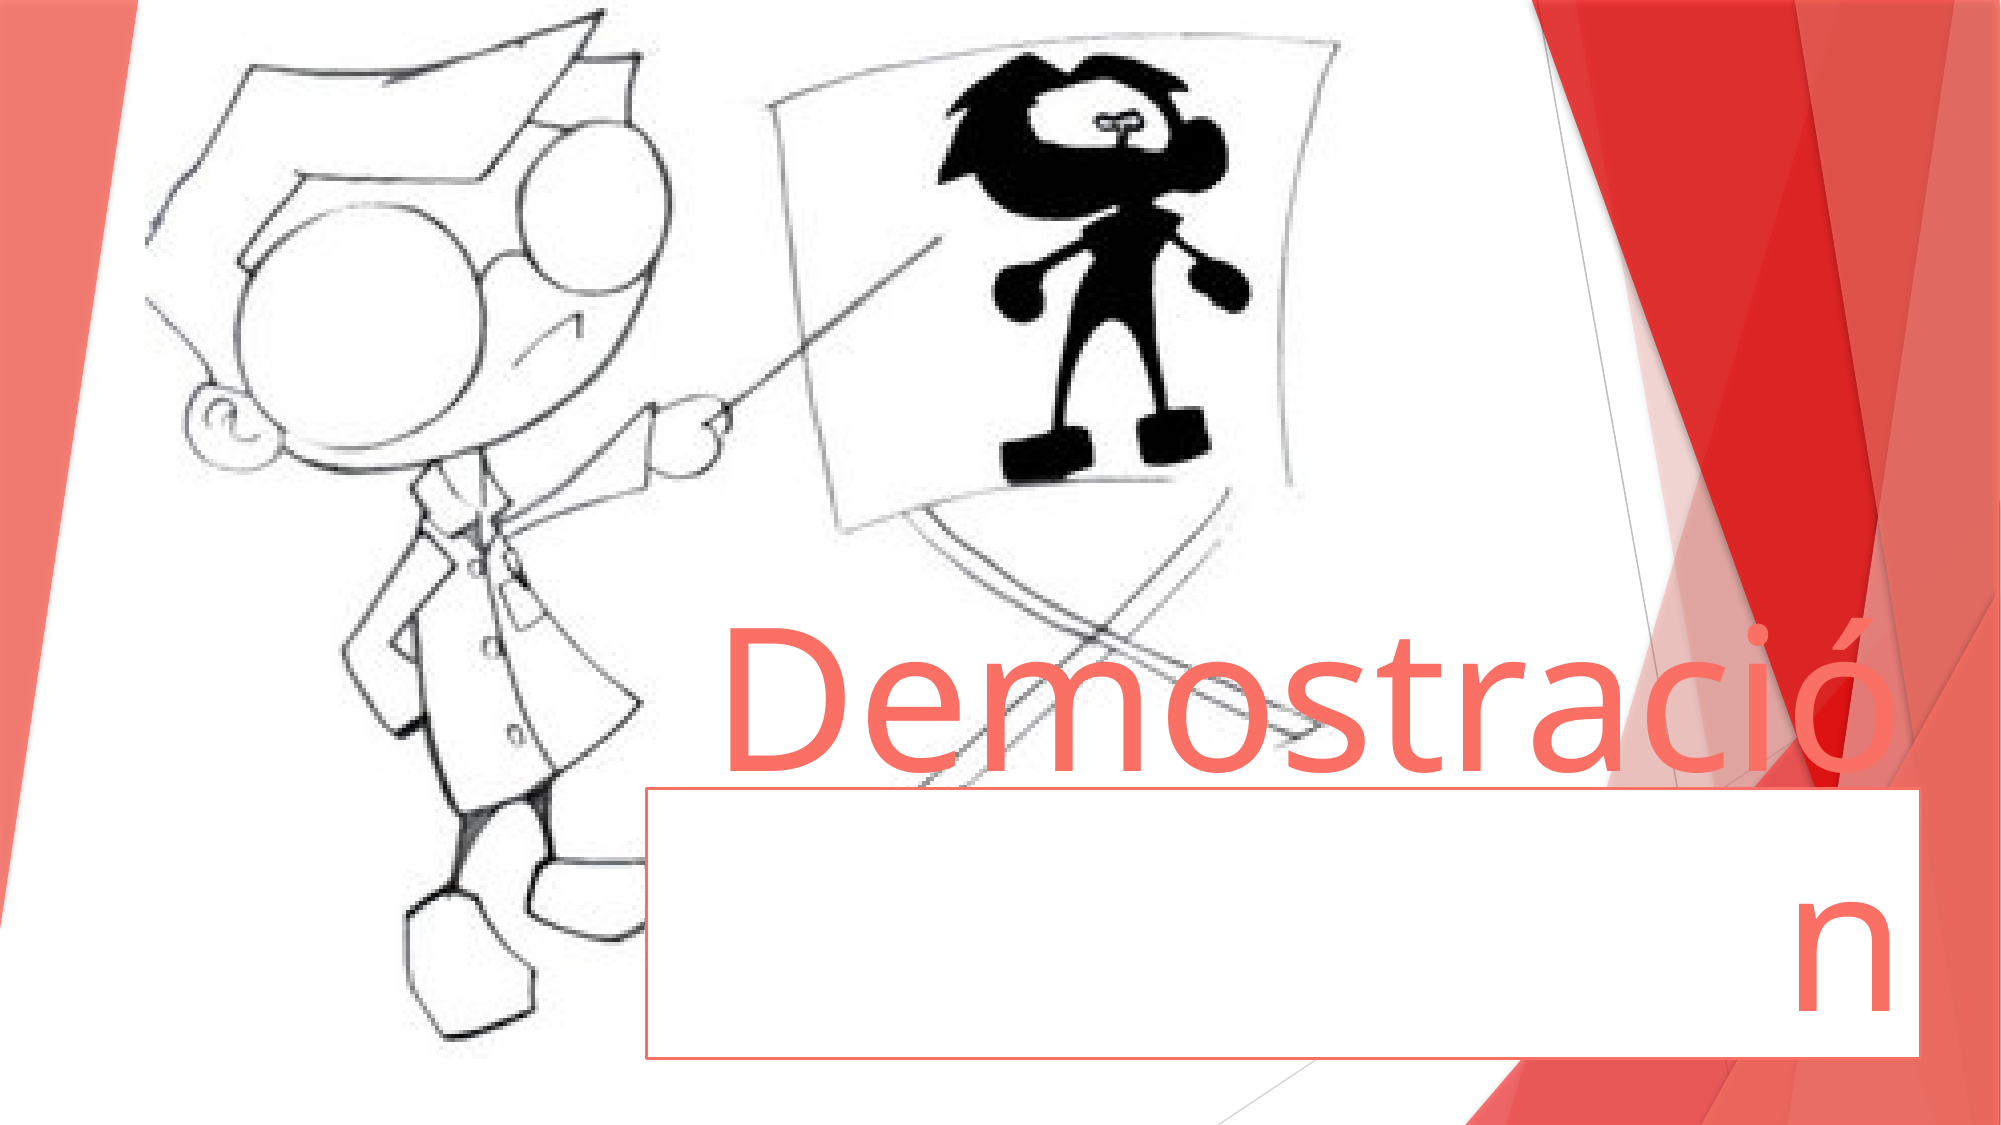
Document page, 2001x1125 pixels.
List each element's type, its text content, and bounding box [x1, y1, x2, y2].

title Demostración [1358, 787, 1922, 1060]
picture [145, 0, 1354, 1060]
